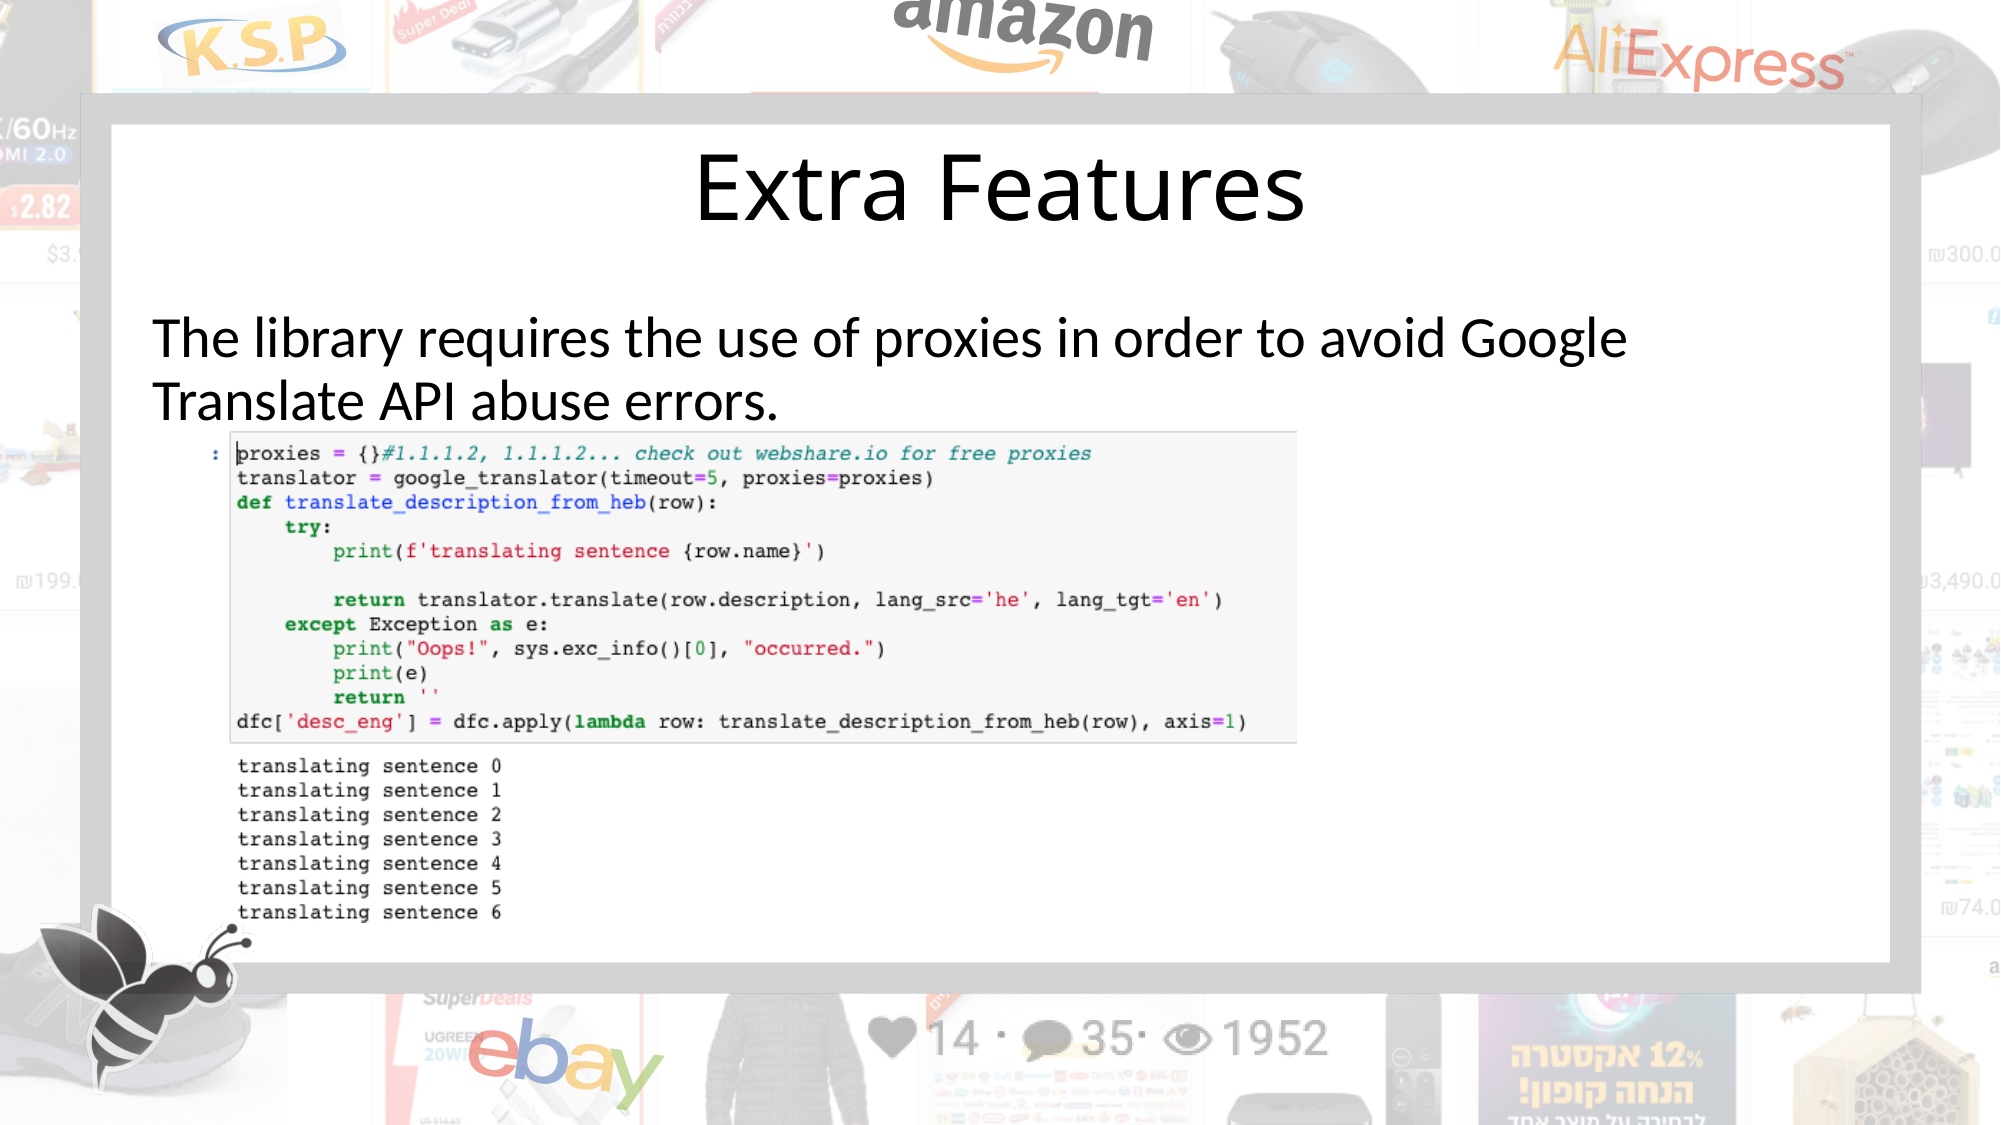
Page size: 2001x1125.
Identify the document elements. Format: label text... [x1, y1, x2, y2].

picture [0, 0, 2001, 1125]
title Extra Features [137, 82, 1863, 299]
list The library requires the use of proxies in order to avoid Google Translate API abuse errors. [137, 299, 1863, 1014]
